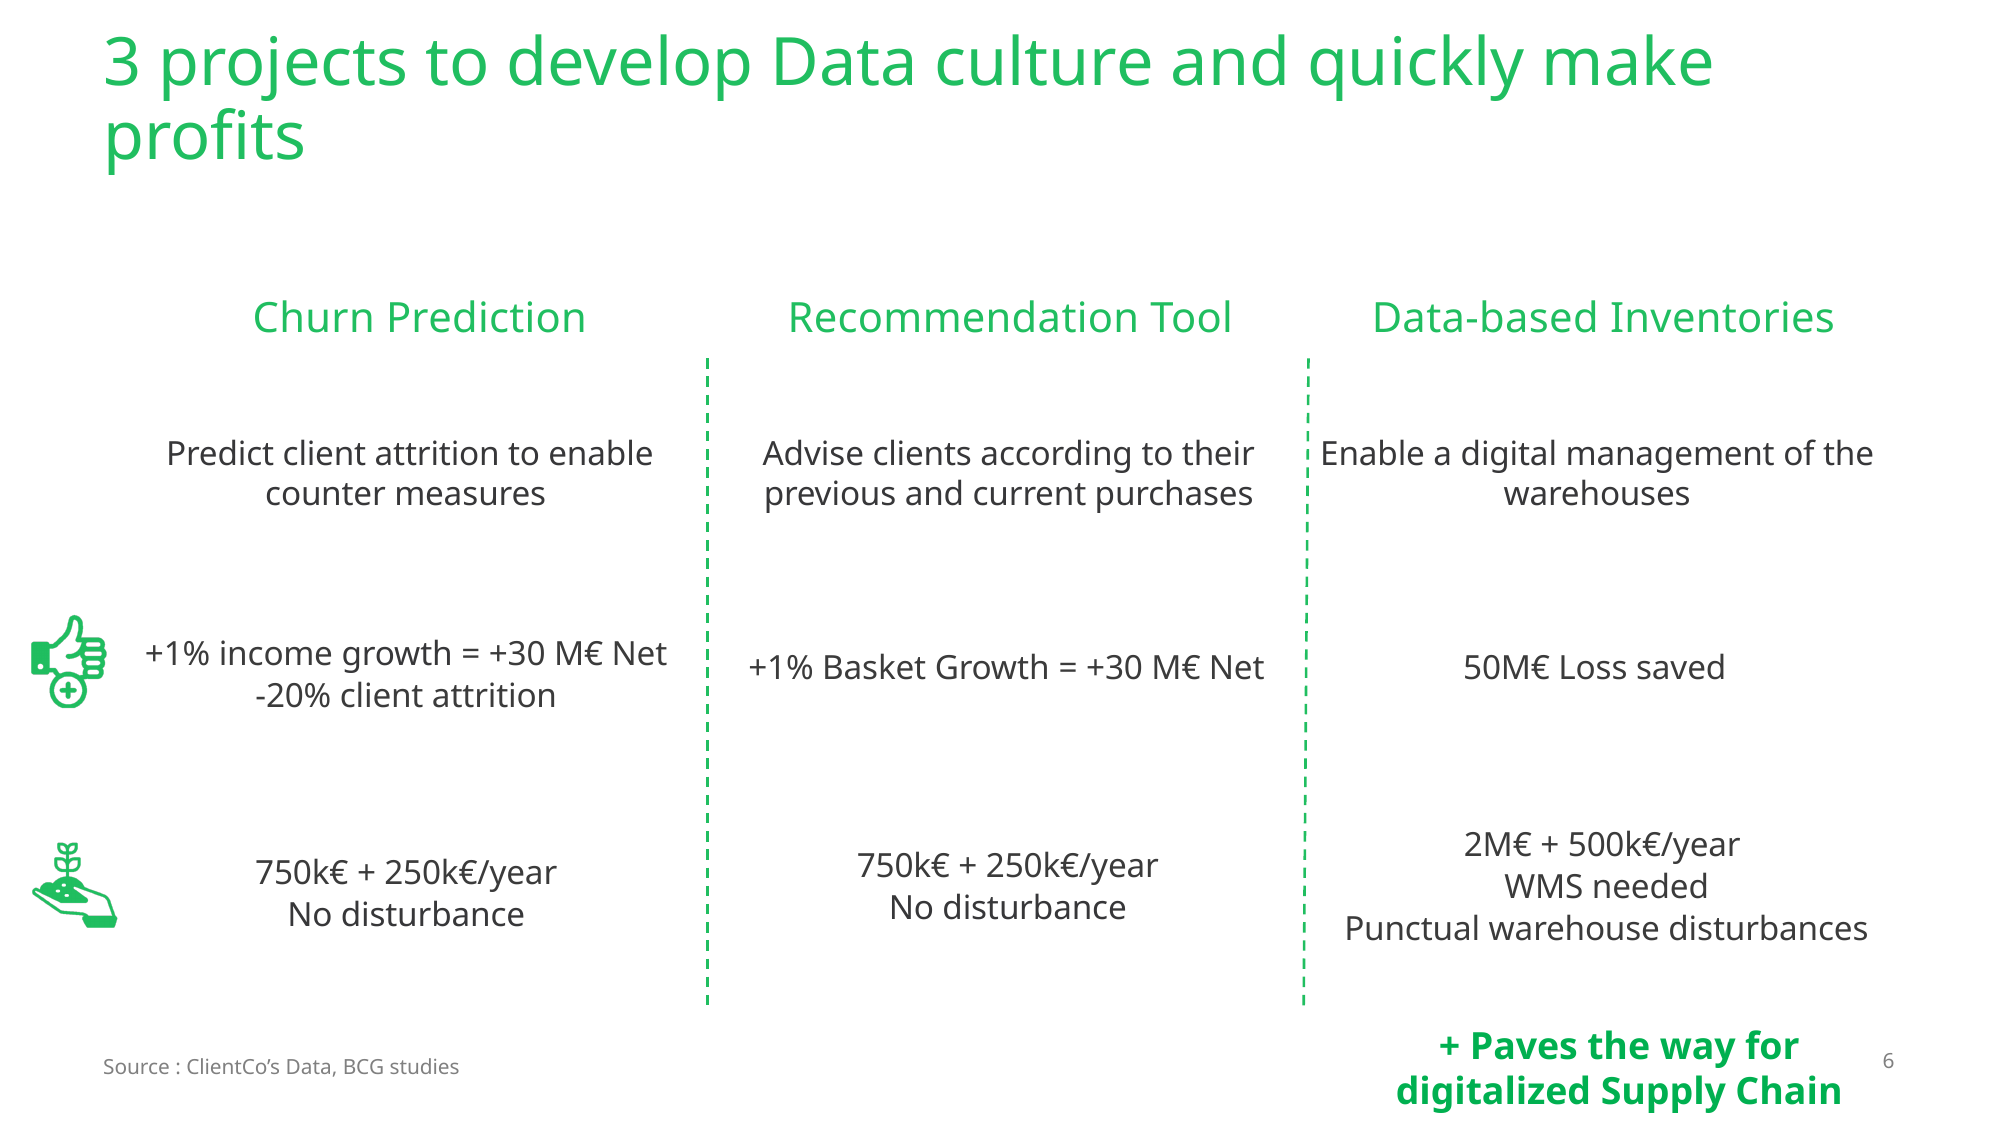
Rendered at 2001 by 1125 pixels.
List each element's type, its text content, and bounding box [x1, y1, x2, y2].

picture [7, 601, 127, 720]
text_box +1% income growth = +30 M€ Net -20% client attrition [102, 562, 707, 783]
text_box Enable a digital management of the warehouses [1297, 361, 1303, 554]
text_box 750k€ + 250k€/year No disturbance [102, 783, 707, 1001]
text_box Recommendation Tool [715, 288, 1304, 341]
text_box Source : ClientCo’s Data, BCG studies [103, 1056, 1360, 1079]
text_box 50M€ Loss saved [1309, 554, 1893, 776]
picture [13, 824, 133, 943]
text_box Predict client attrition to enable counter measures [110, 424, 707, 520]
text_box Advise clients according to their previous and current purchases [709, 361, 1297, 554]
text_box Data-based Inventories [1308, 288, 1897, 341]
text_box Churn Prediction [250, 288, 592, 341]
title 3 projects to develop Data culture and quickly make profits [103, 102, 1897, 175]
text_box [1303, 358, 1309, 1013]
text_box 750k€ + 250k€/year No disturbance [708, 776, 1303, 994]
text_box 2M€ + 500k€/year WMS needed Punctual warehouse disturbances [1309, 776, 1906, 994]
text_box [102, 342, 706, 562]
text_box +1% Basket Growth = +30 M€ Net [708, 554, 1295, 776]
text_box 50M€ Loss saved [1295, 554, 1303, 777]
text_box Enable a digital management of the warehouses [1309, 361, 1898, 583]
text_box + Paves the way for digitalized Supply Chain [1360, 1014, 1877, 1120]
